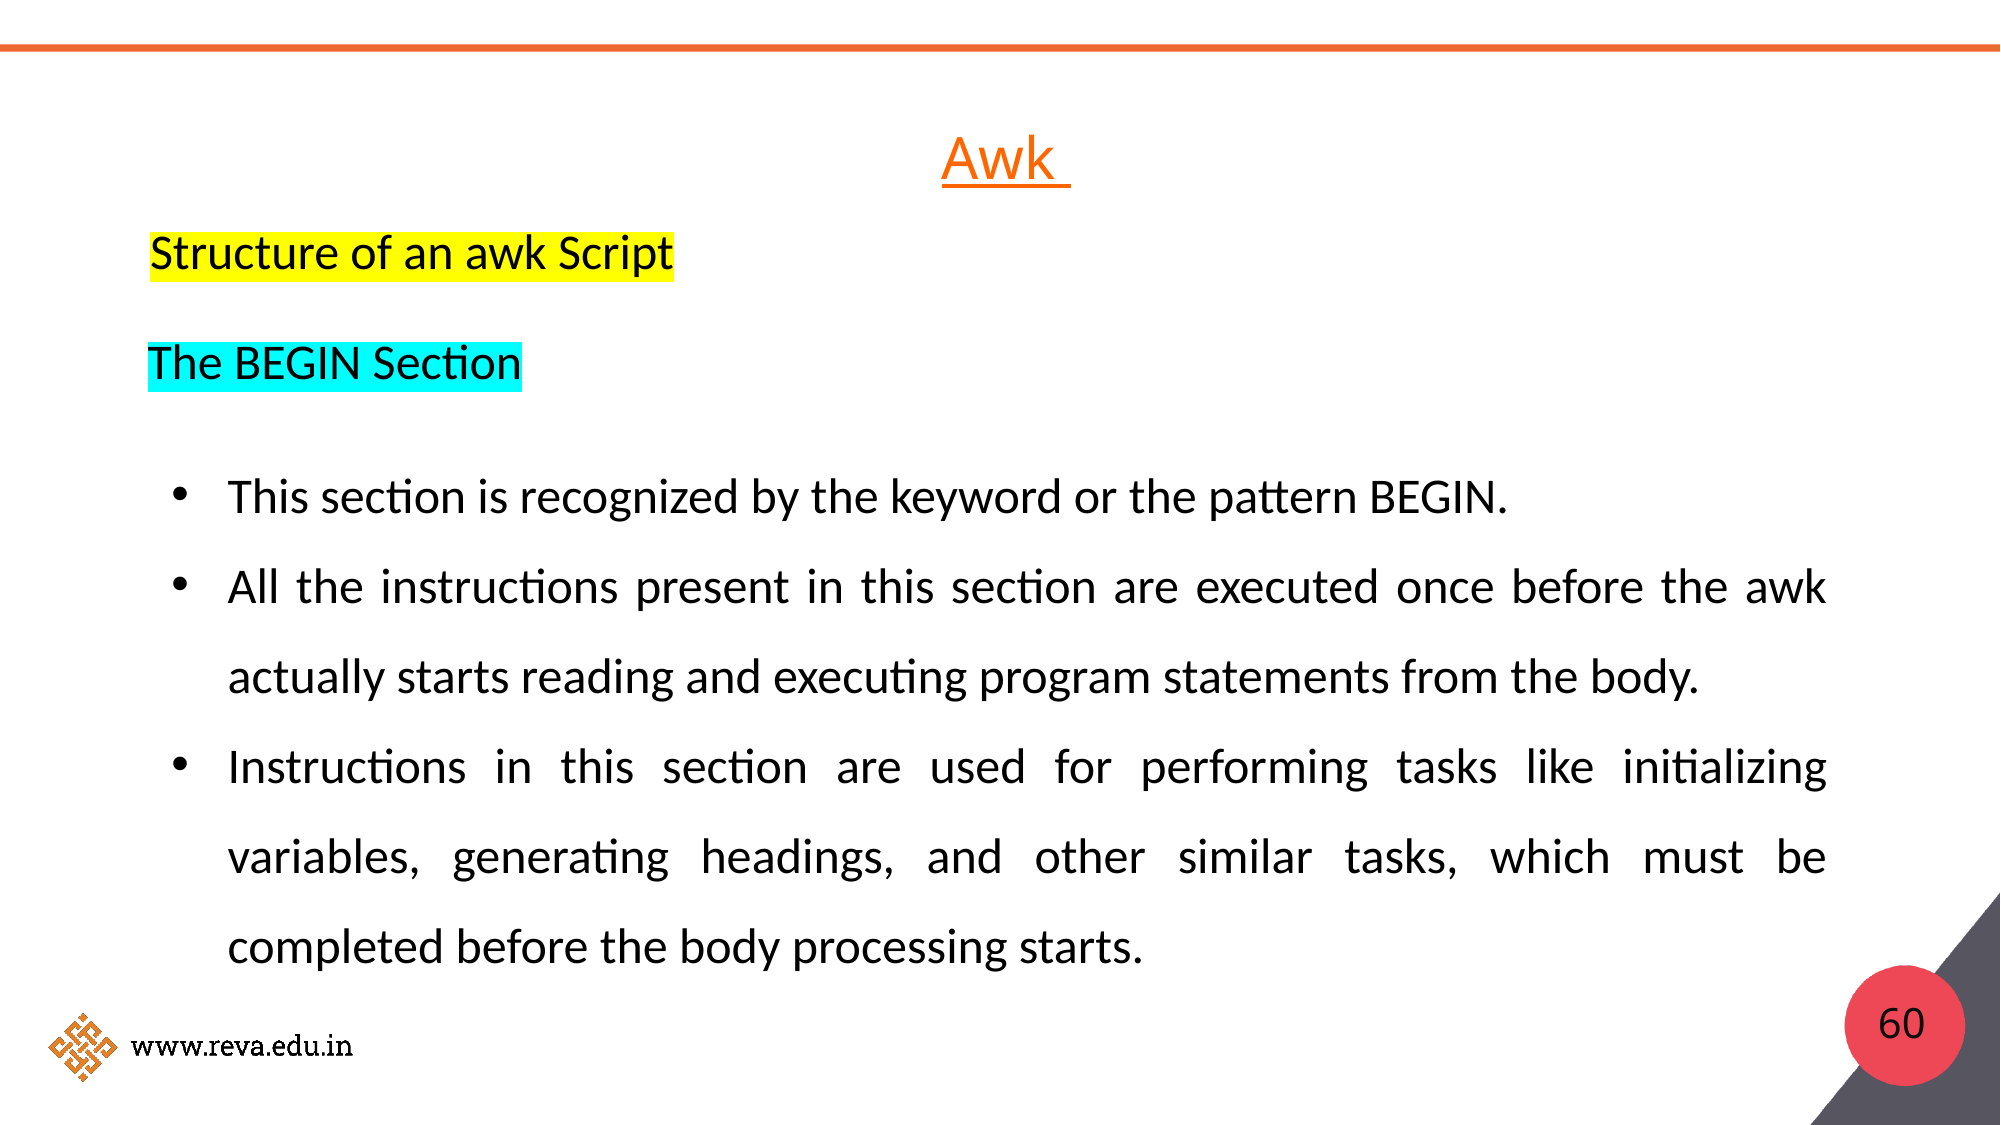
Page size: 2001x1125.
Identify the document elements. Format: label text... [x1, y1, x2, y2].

text_box The BEGIN Section [132, 292, 546, 397]
text_box This section is recognized by the keyword or the pattern BEGIN. All the instructions present in this section are executed once before the awk actually starts reading and executing program statements from the body. Instructions in this section are used for performing tasks like initializing variables, generating headings, and other similar tasks, which must be completed before the body processing starts. [156, 425, 1844, 981]
text_box 60 [1850, 989, 1954, 1061]
picture [31, 1003, 366, 1092]
picture [1801, 882, 2000, 1125]
text_box Structure of an awk Script [135, 212, 690, 288]
title Awk [926, 98, 1108, 214]
